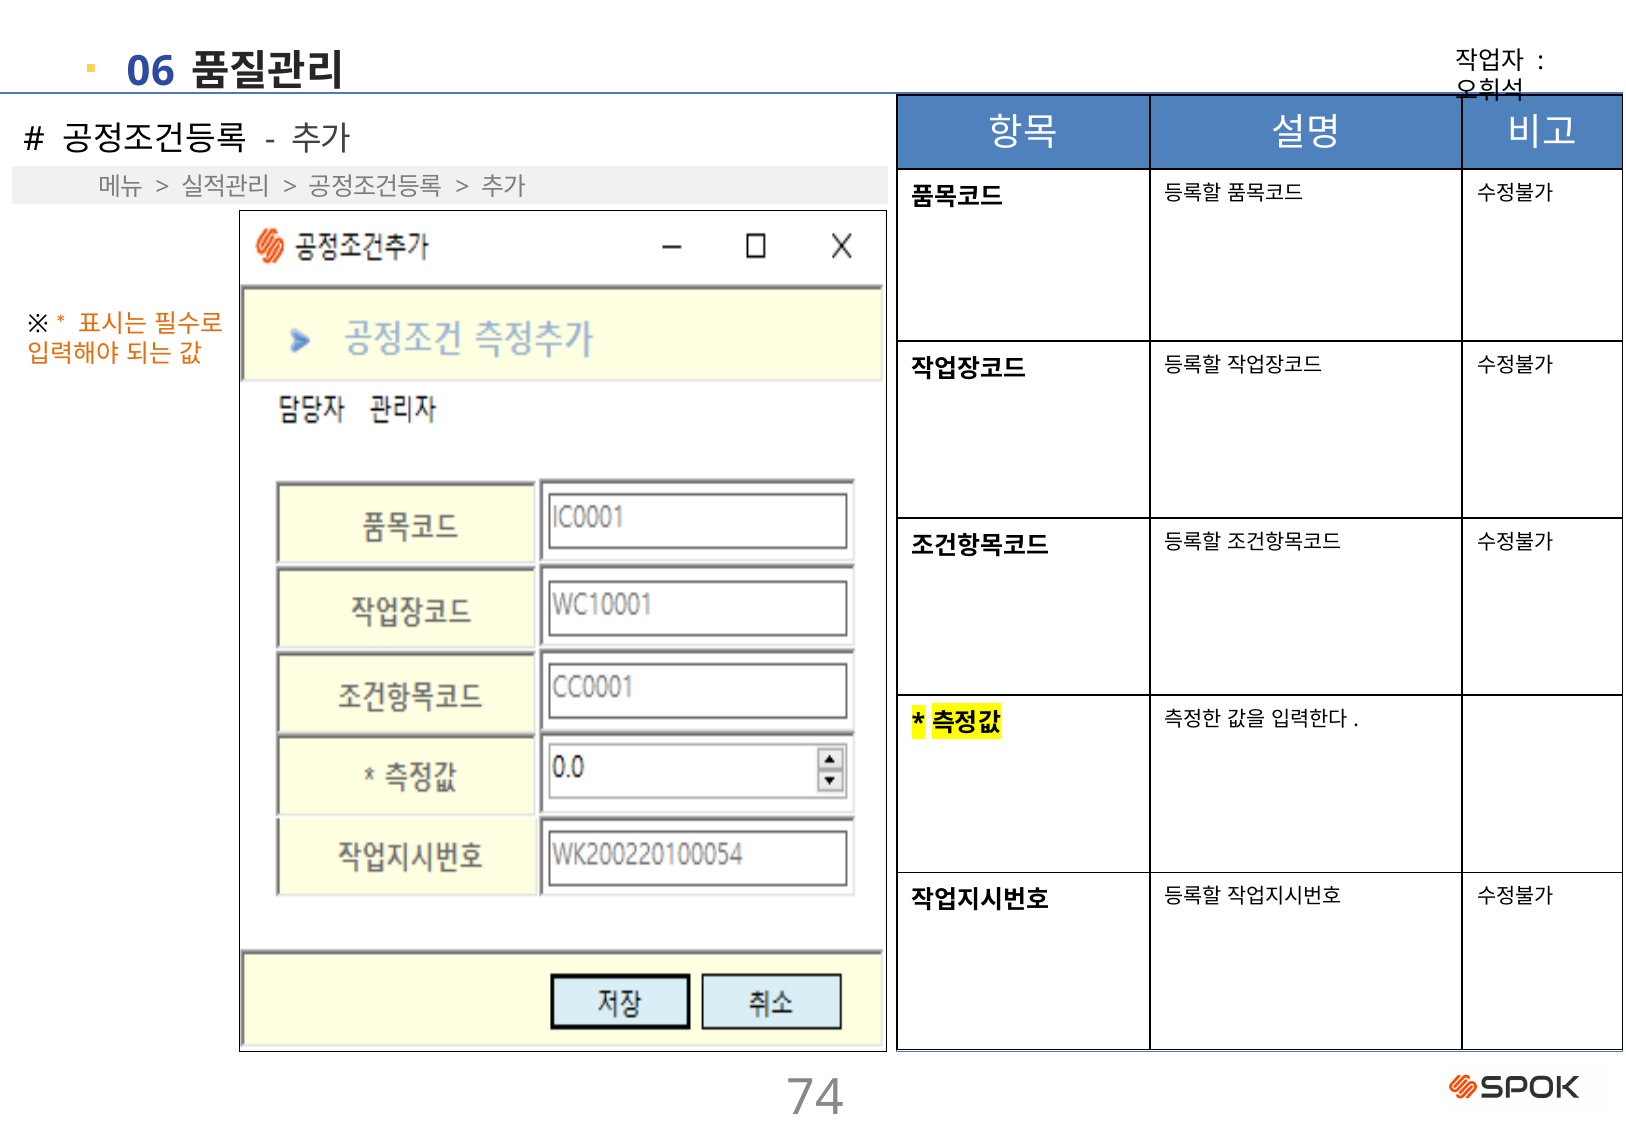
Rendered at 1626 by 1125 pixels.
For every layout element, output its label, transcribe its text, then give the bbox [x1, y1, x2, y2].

slide_number 74 [483, 1064, 1142, 1125]
text_box Y [8, 168, 239, 1052]
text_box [0, 92, 1623, 1052]
picture [239, 209, 888, 1052]
picture [1449, 1060, 1610, 1114]
text_box 작업자 : 오휘석 [1440, 37, 1625, 94]
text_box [11, 166, 888, 205]
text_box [87, 42, 408, 92]
